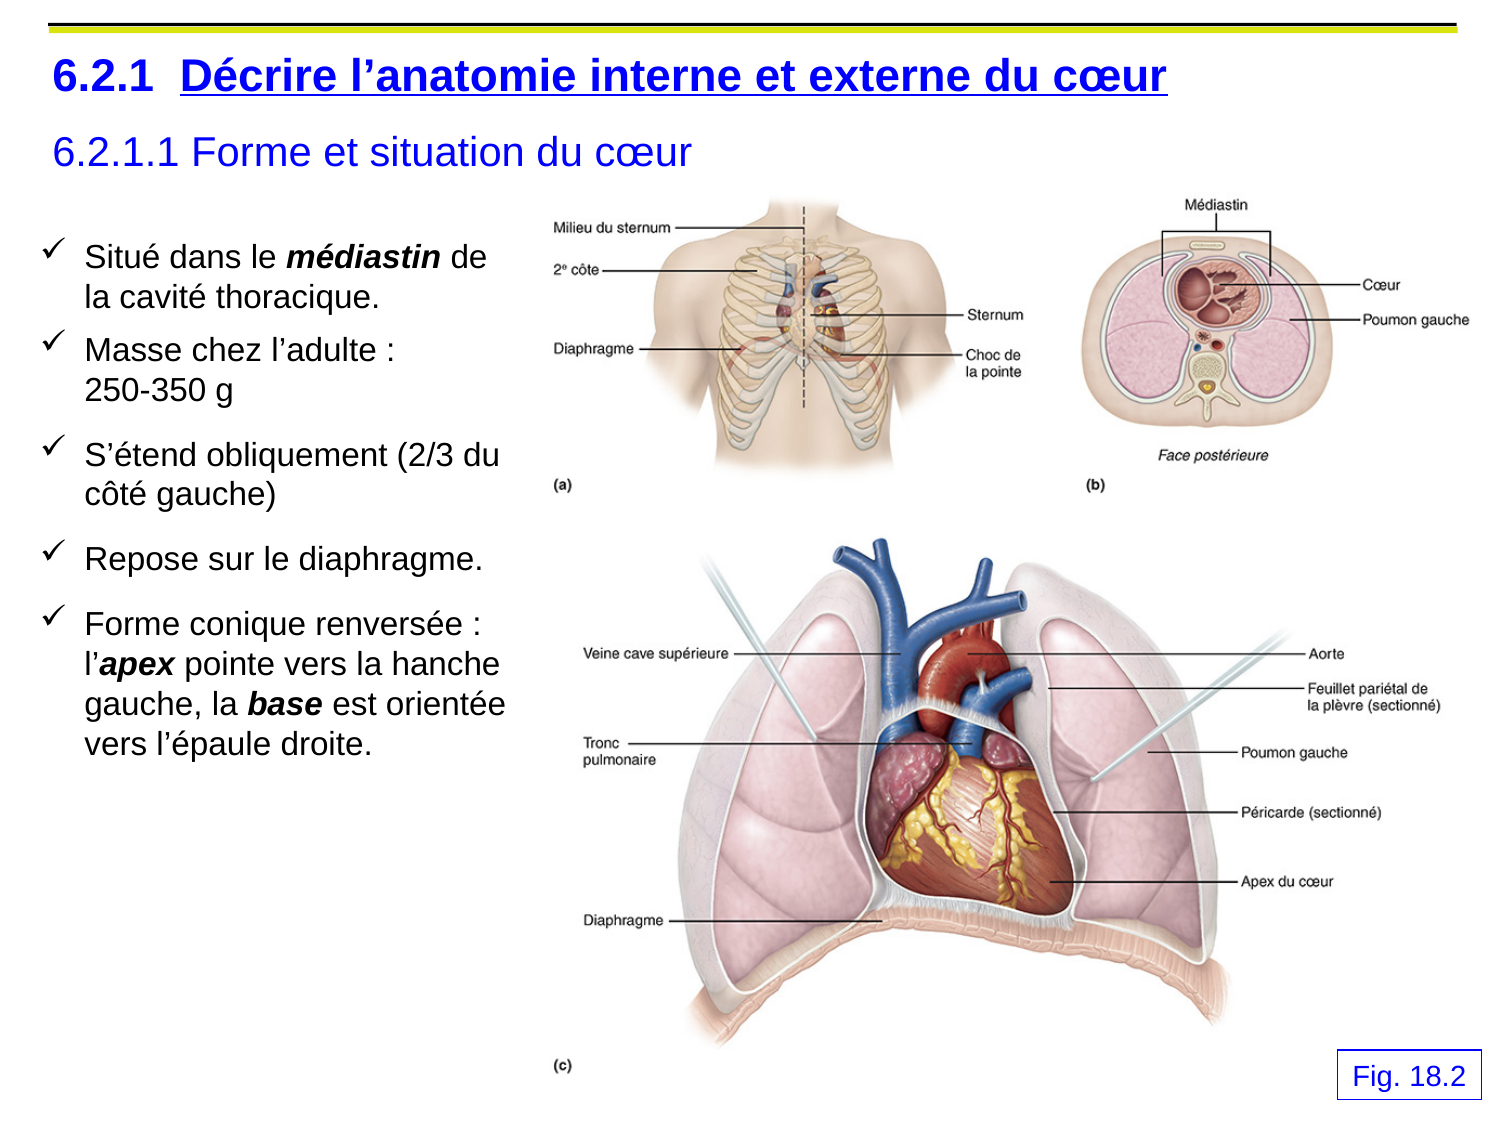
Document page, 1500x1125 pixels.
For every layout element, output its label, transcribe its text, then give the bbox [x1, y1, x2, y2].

picture [525, 182, 1500, 1086]
text_box Situé dans le médiastin de la cavité thoracique. Masse chez l’adulte : 250-350 g S’étend obliquement (2/3 du côté gauche) Repose sur le diaphragme. Forme conique renversée : l’apex pointe vers la hanche gauche, la base est orientée vers l’épaule droite. [24, 228, 520, 770]
text_box 6.2.1 Décrire l’anatomie interne et externe du cœur [37, 48, 1313, 108]
text_box Fig. 18.2 [1337, 1095, 1482, 1100]
text_box 6.2.1.1 Forme et situation du cœur [37, 117, 738, 182]
